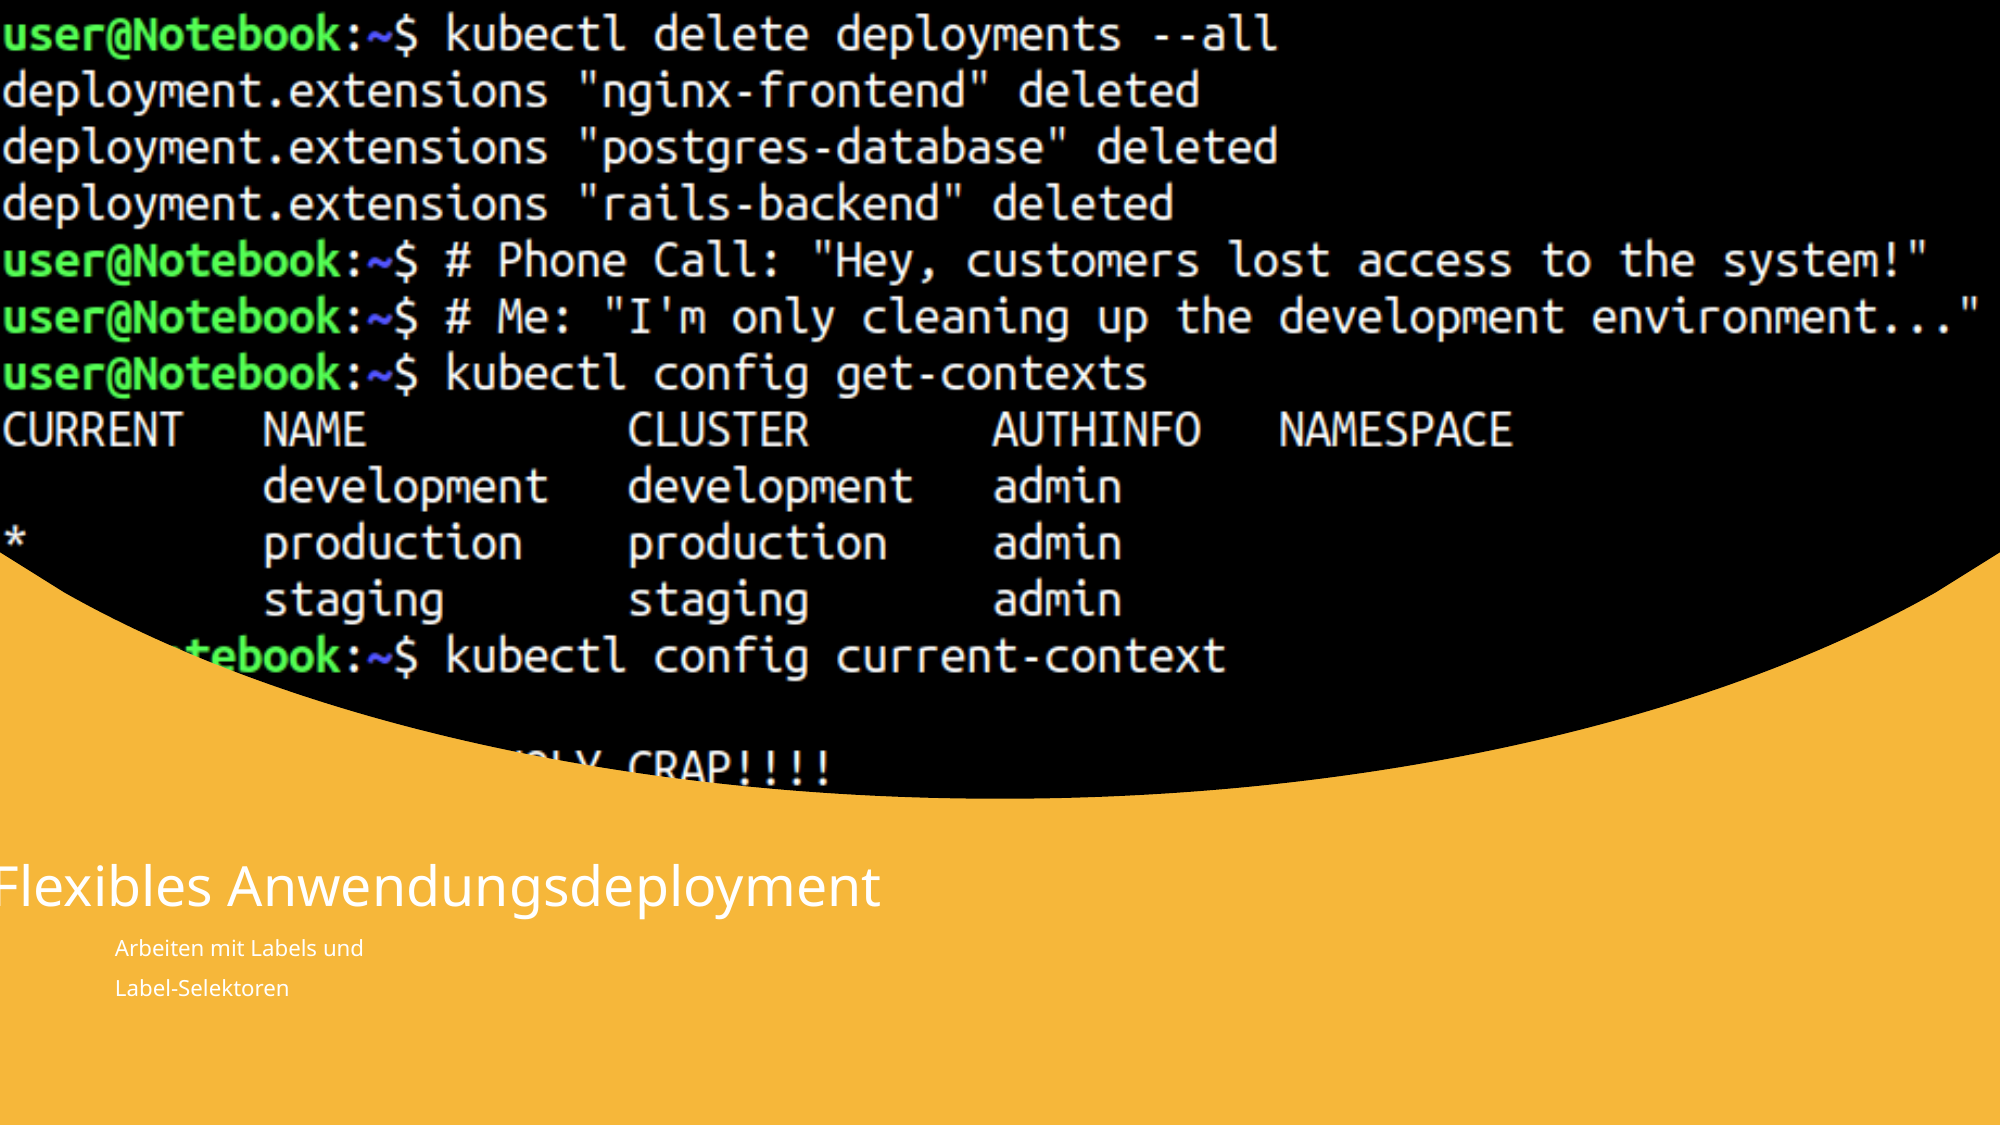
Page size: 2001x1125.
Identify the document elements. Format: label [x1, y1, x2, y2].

picture [0, 0, 2000, 799]
text_box [100, 843, 773, 1006]
